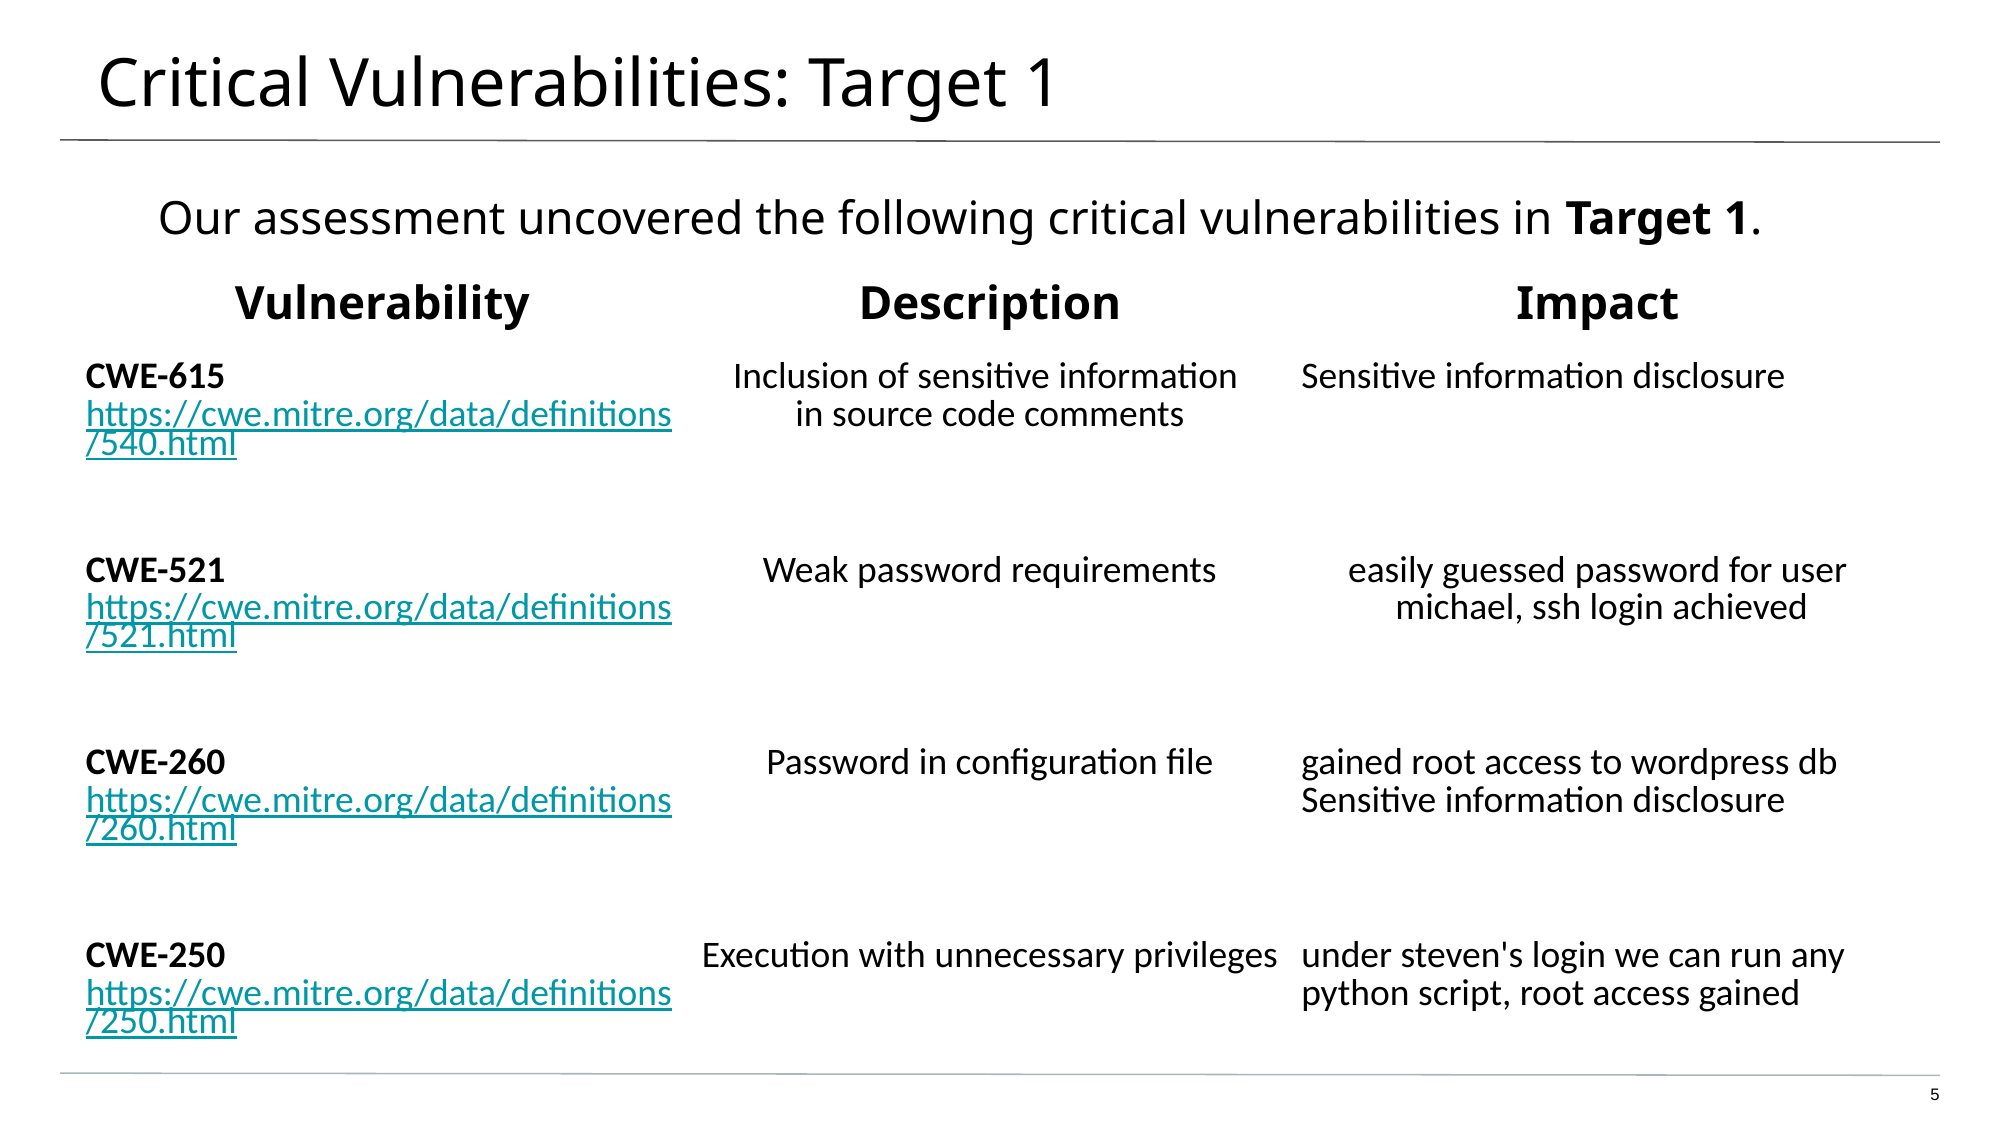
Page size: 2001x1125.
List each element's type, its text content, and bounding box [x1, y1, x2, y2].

table_cell CWE-521 https://cwe.mitre.org/data/definitions/521.html [78, 546, 686, 739]
table_cell CWE-615 https://cwe.mitre.org/data/definitions/540.html [78, 353, 686, 546]
table_header Vulnerability [78, 263, 686, 353]
table_cell CWE-250 https://cwe.mitre.org/data/definitions/250.html [78, 932, 686, 1084]
table_cell under steven's login we can run any python script, root access gained [1294, 932, 1902, 1084]
table_cell Sensitive information disclosure [1294, 353, 1902, 546]
table_cell Inclusion of sensitive information in source code comments [686, 353, 1294, 546]
table_header Description [686, 263, 1294, 353]
table_cell CWE-260 https://cwe.mitre.org/data/definitions/260.html [78, 739, 686, 932]
table_header Impact [1294, 263, 1902, 353]
table_cell Execution with unnecessary privileges [686, 932, 1294, 1084]
title Critical Vulnerabilities: Target 1 [0, 0, 2000, 117]
slide_number 5 [1882, 1084, 1940, 1108]
table_cell easily guessed password for user michael, ssh login achieved [1294, 546, 1902, 739]
table_cell Weak password requirements [686, 546, 1294, 739]
table_cell gained root access to wordpress db Sensitive information disclosure [1294, 739, 1902, 932]
table_cell Password in configuration file [686, 739, 1294, 932]
list Our assessment uncovered the following critical vulnerabilities in Target 1. [57, 188, 1940, 998]
